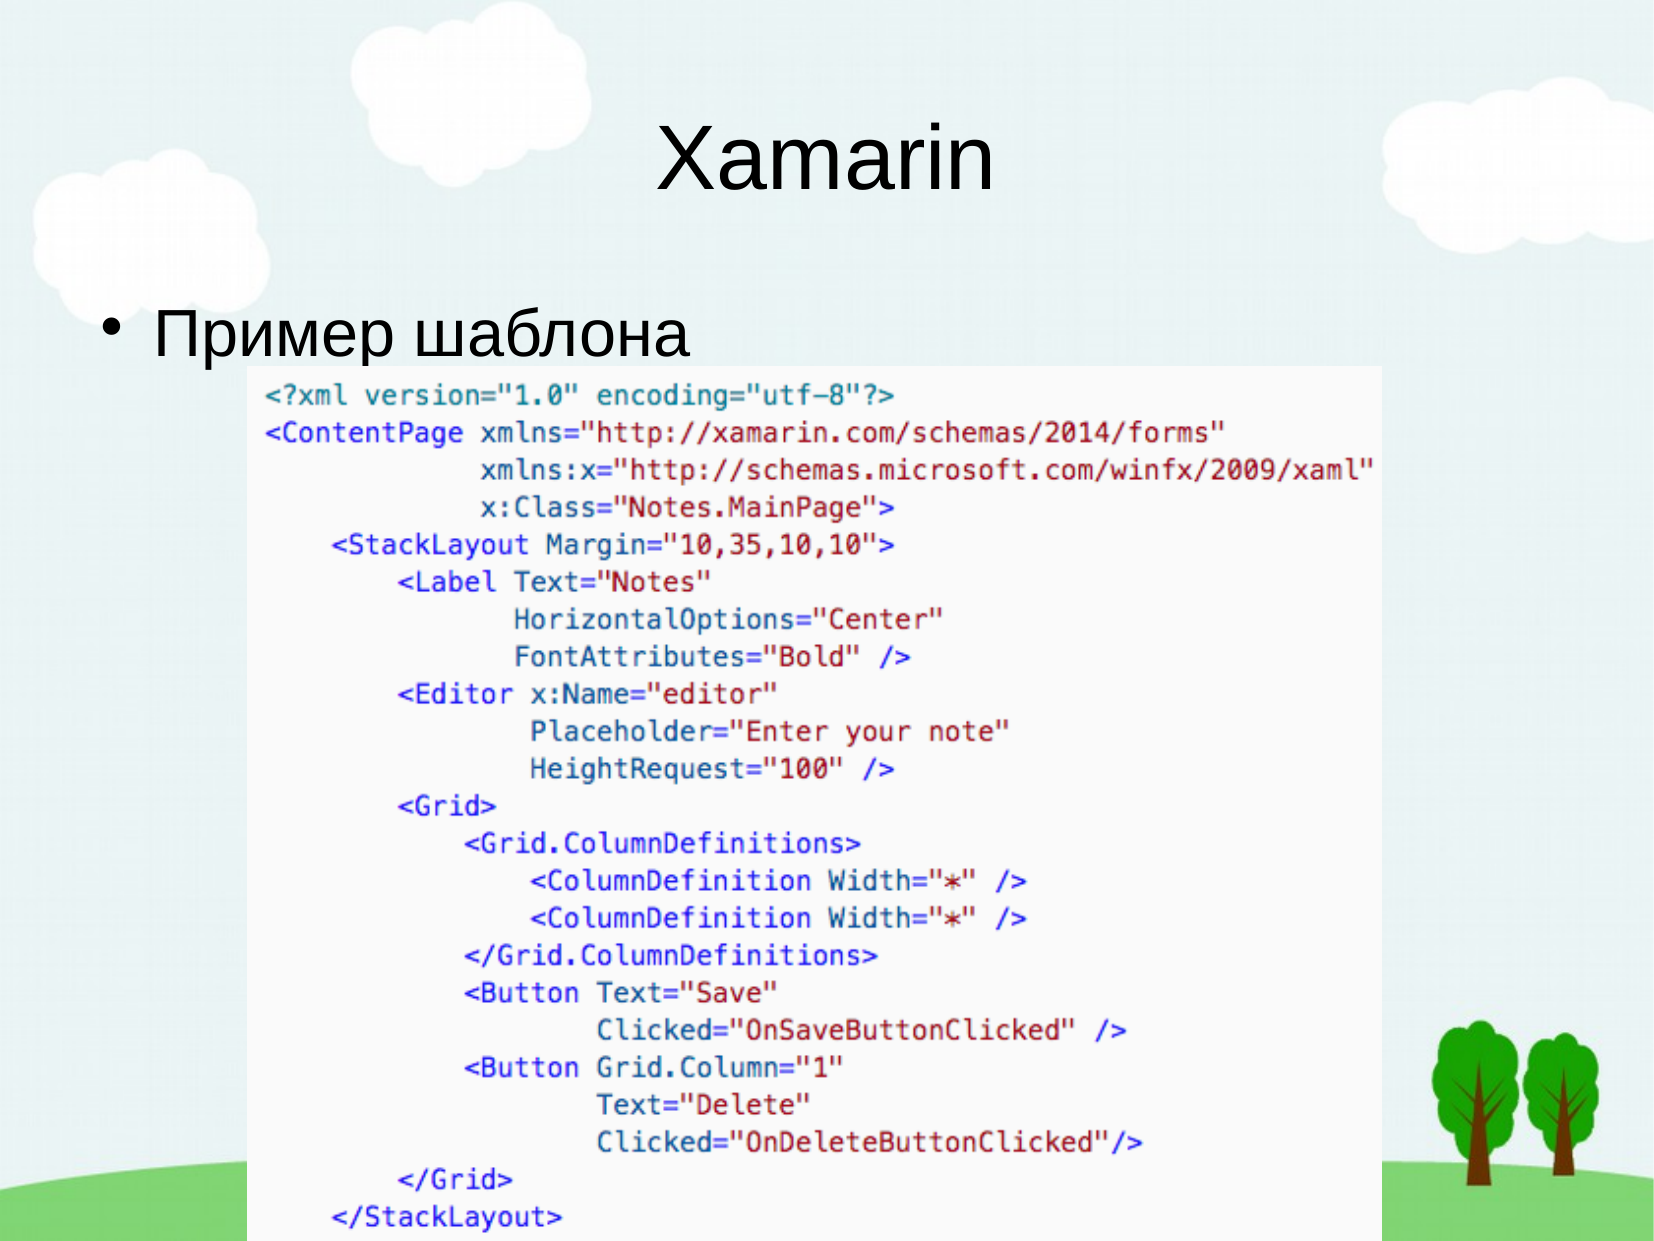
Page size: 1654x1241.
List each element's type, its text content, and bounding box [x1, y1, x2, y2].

text_box Xamarin [82, 49, 1571, 257]
text_box Пример шаблона [82, 290, 1571, 1010]
picture [0, 0, 1654, 1241]
